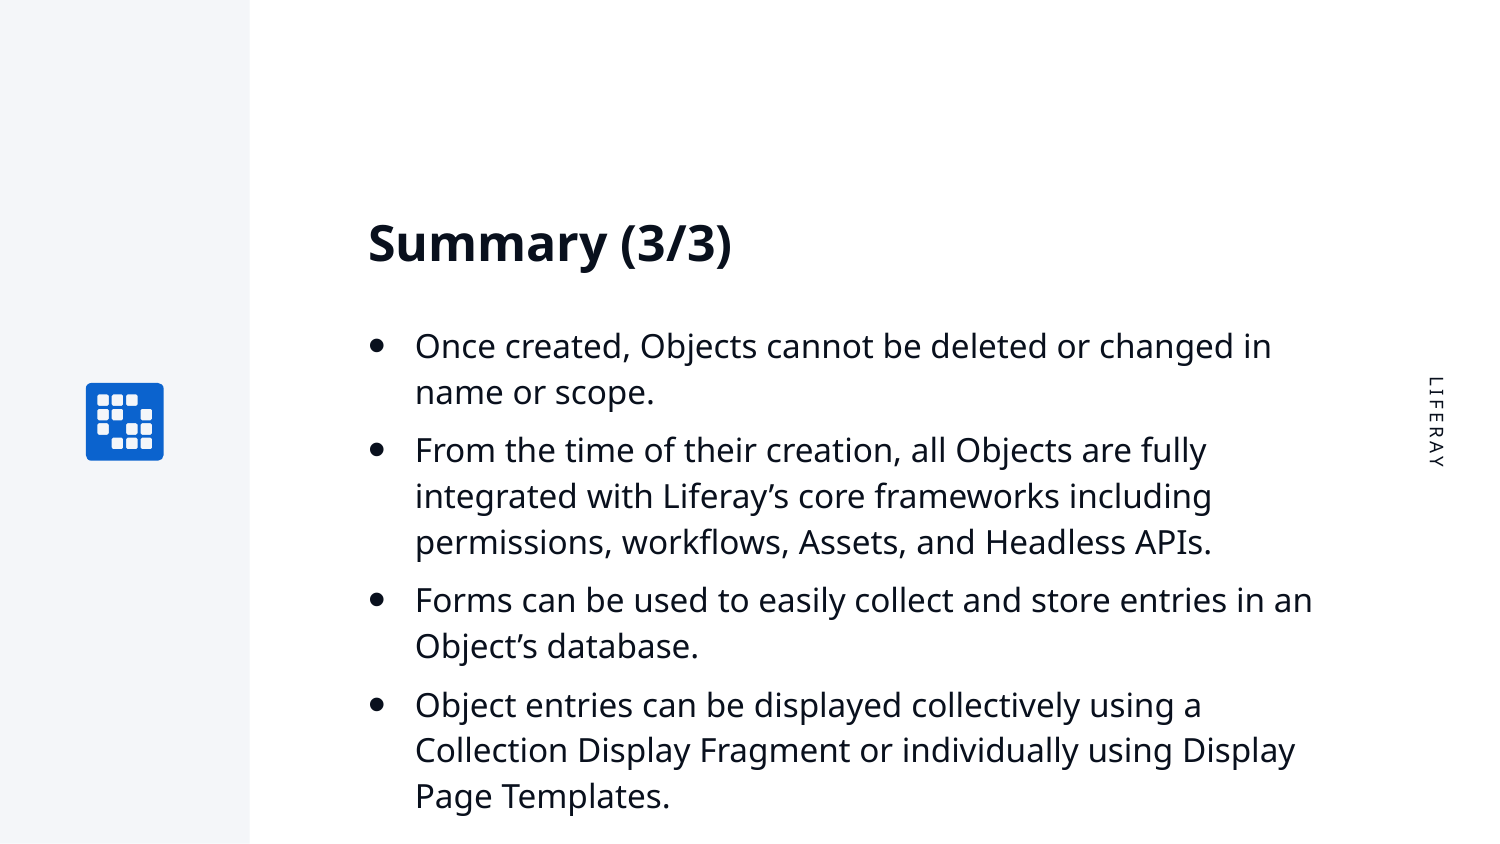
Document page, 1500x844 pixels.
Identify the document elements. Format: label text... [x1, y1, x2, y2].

title Summary (3/3) [368, 196, 1350, 284]
subtitle Once created, Objects cannot be deleted or changed in name or scope. From the time of their creation, all Objects are fully integrated with Liferay’s core frameworks including permissions, workflows, Assets, and Headless APIs. Forms can be used to easily collect and store entries in an Object’s database. Object entries can be displayed collectively using a Collection Display Fragment or individually using Display Page Templates. [368, 304, 1360, 635]
